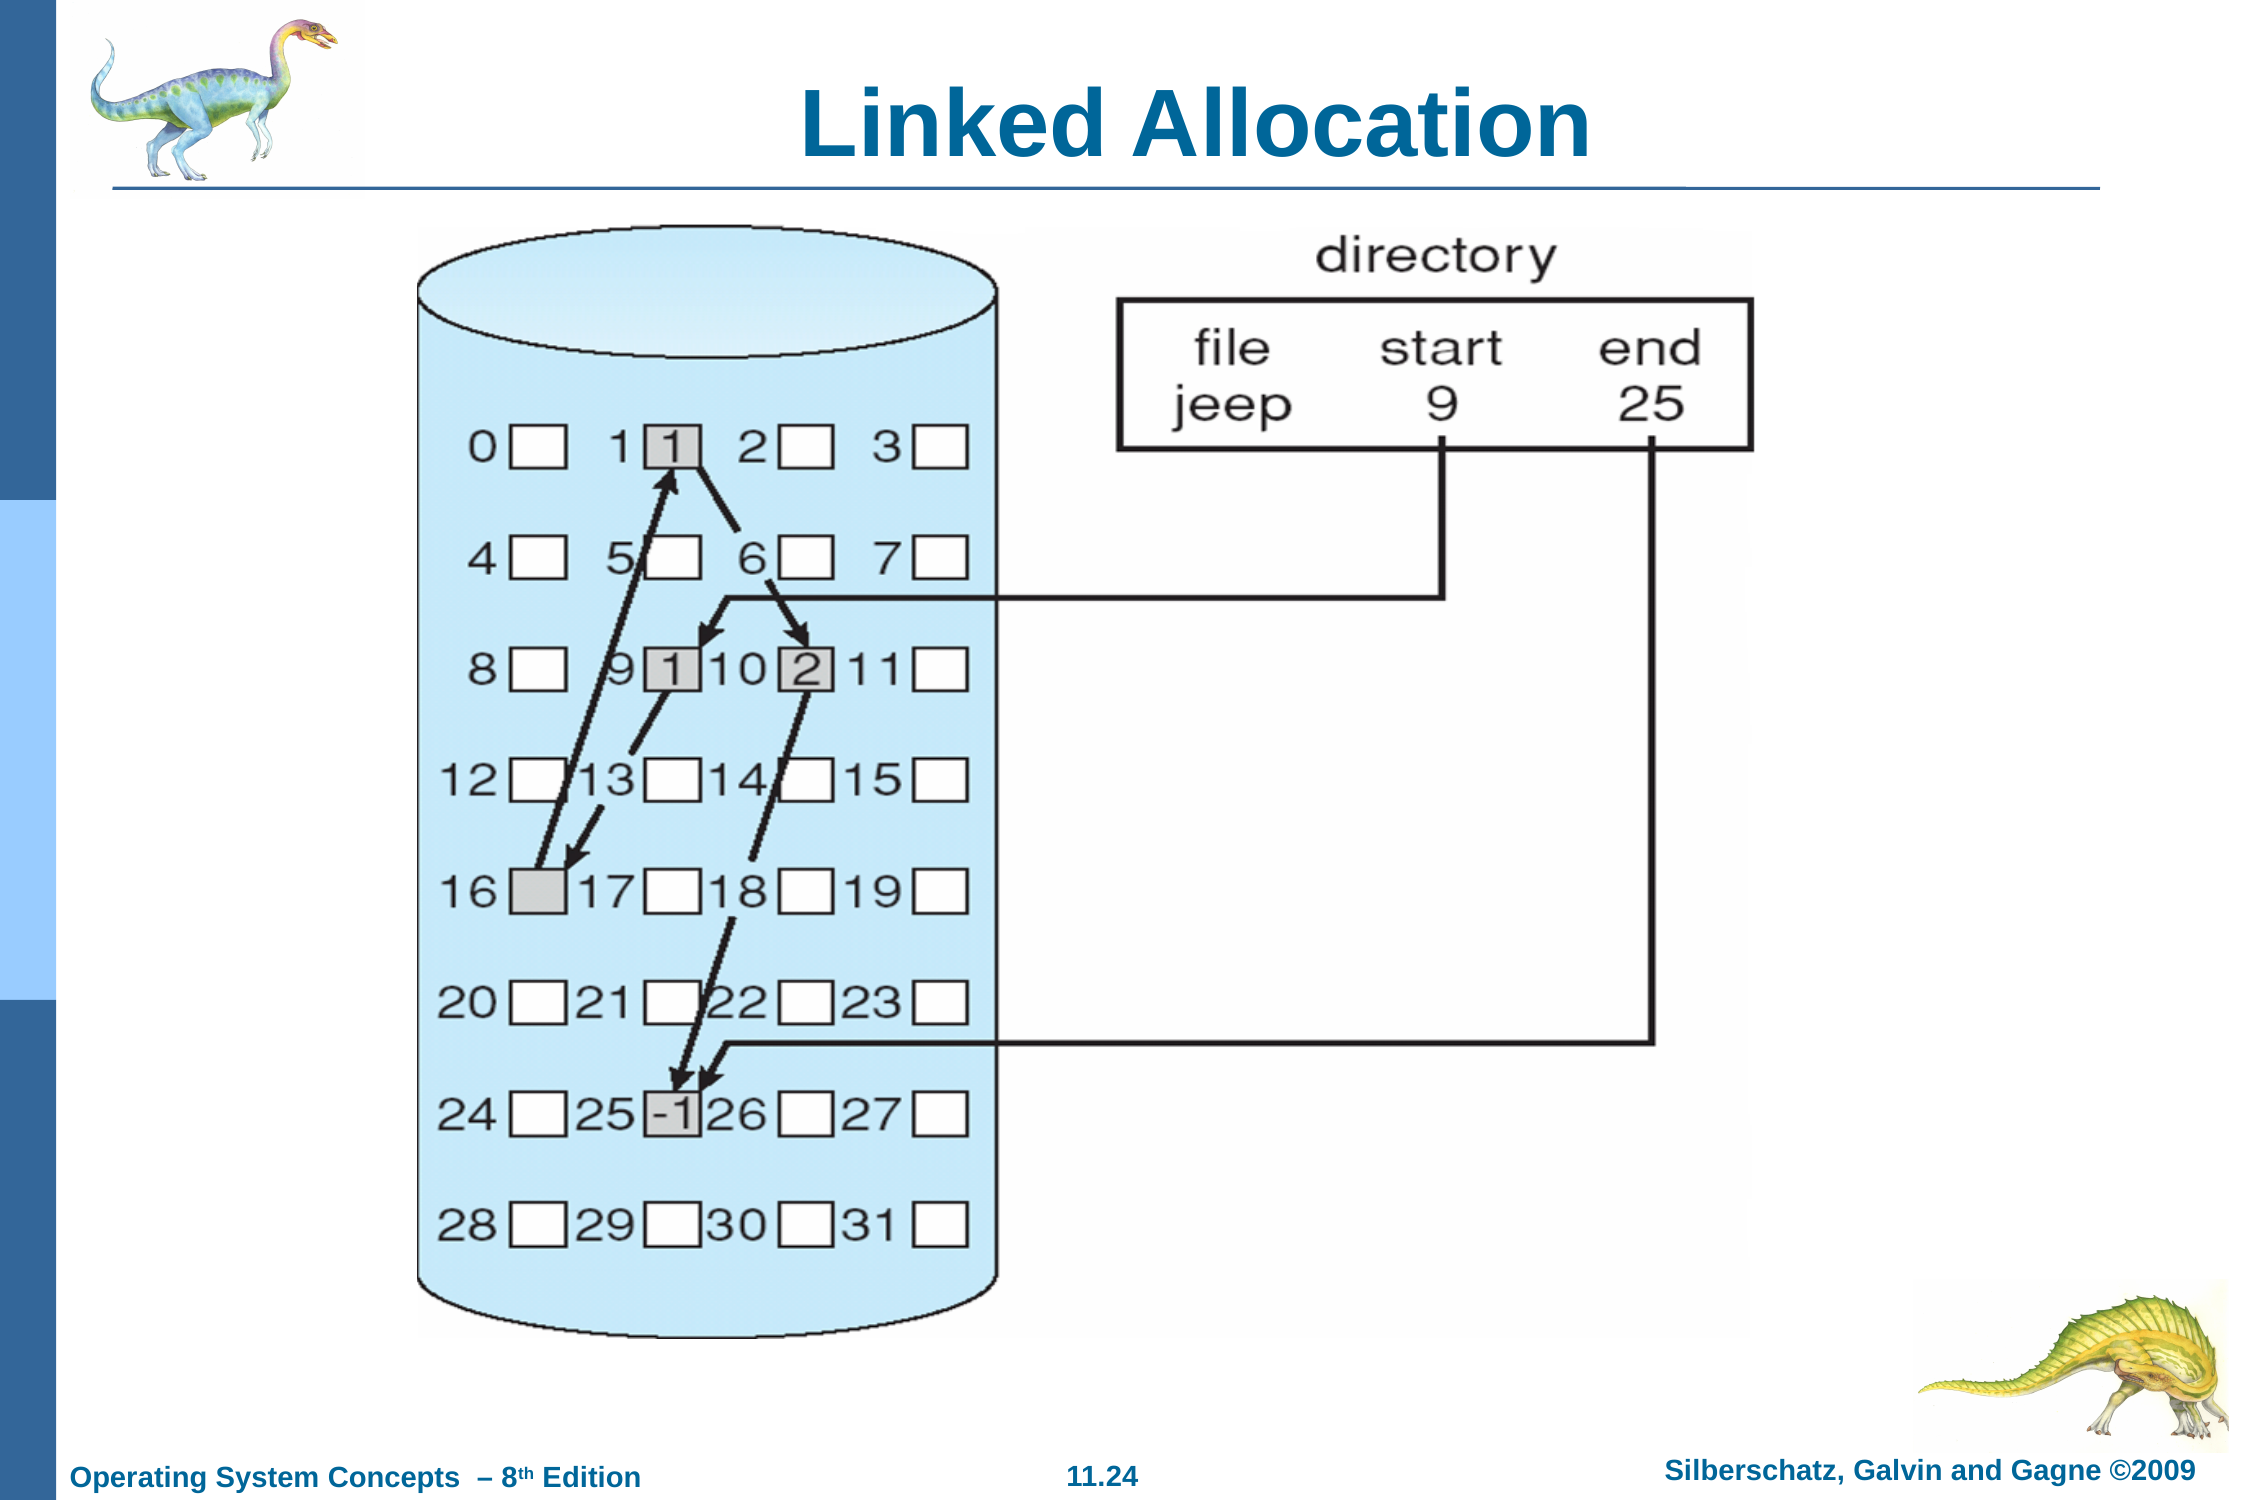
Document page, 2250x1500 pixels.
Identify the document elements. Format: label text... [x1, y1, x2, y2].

title Linked Allocation [255, 60, 2138, 187]
picture [416, 222, 1757, 1339]
picture [1913, 1279, 2229, 1453]
picture [70, 0, 365, 199]
